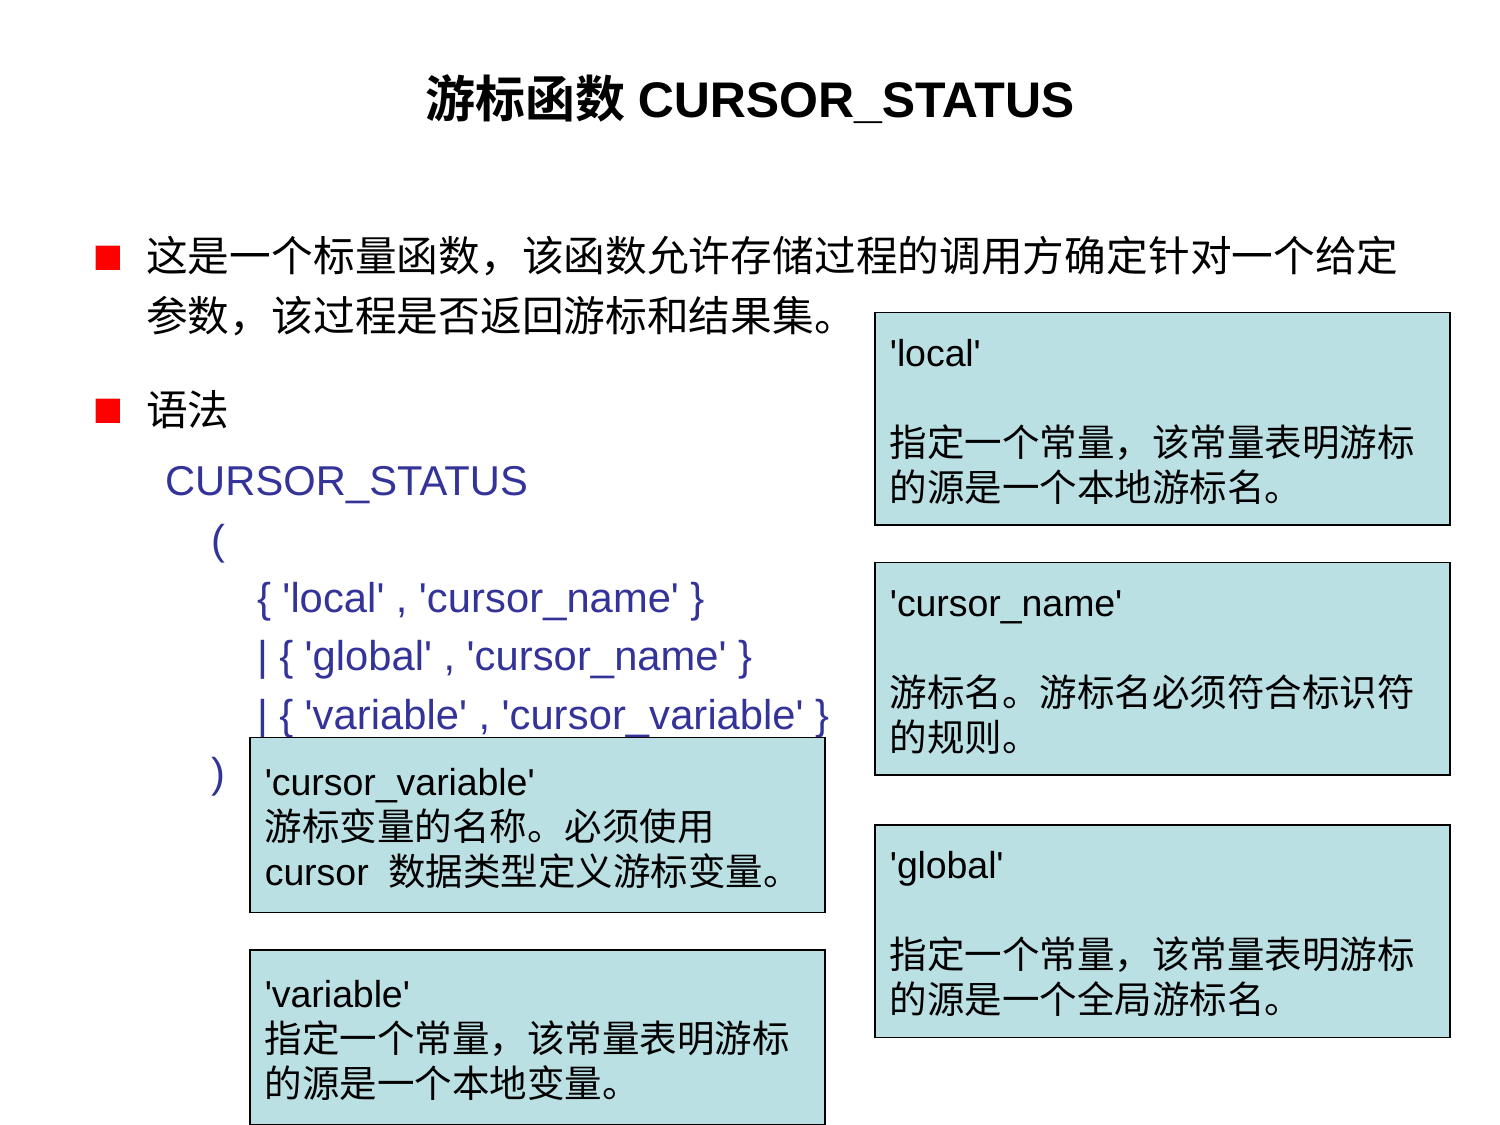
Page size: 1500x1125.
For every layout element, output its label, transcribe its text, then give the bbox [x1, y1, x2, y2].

picture [90, 240, 120, 270]
text_box 'variable' 指定一个常量，该常量表明游标的源是一个本地变量。 [249, 950, 825, 1125]
list 这是一个标量函数，该函数允许存储过程的调用方确定针对一个给定参数，该过程是否返回游标和结果集。 语法 CURSOR_STATUS ( { 'local' , 'cursor_name' } | { 'global' , 'cursor_name' } | { 'variable' , 'cursor_variable' } ) [75, 212, 1425, 1005]
text_box 'global' 指定一个常量，该常量表明游标的源是一个全局游标名。 [875, 824, 1450, 1038]
text_box 'cursor_variable' 游标变量的名称。必须使用 cursor 数据类型定义游标变量。 [249, 737, 825, 913]
text_box 'local' 指定一个常量，该常量表明游标的源是一个本地游标名。 [875, 312, 1450, 525]
title 游标函数CURSOR_STATUS [75, 45, 1425, 150]
picture [90, 393, 120, 423]
text_box 'cursor_name' 游标名。游标名必须符合标识符的规则。 [875, 562, 1450, 775]
